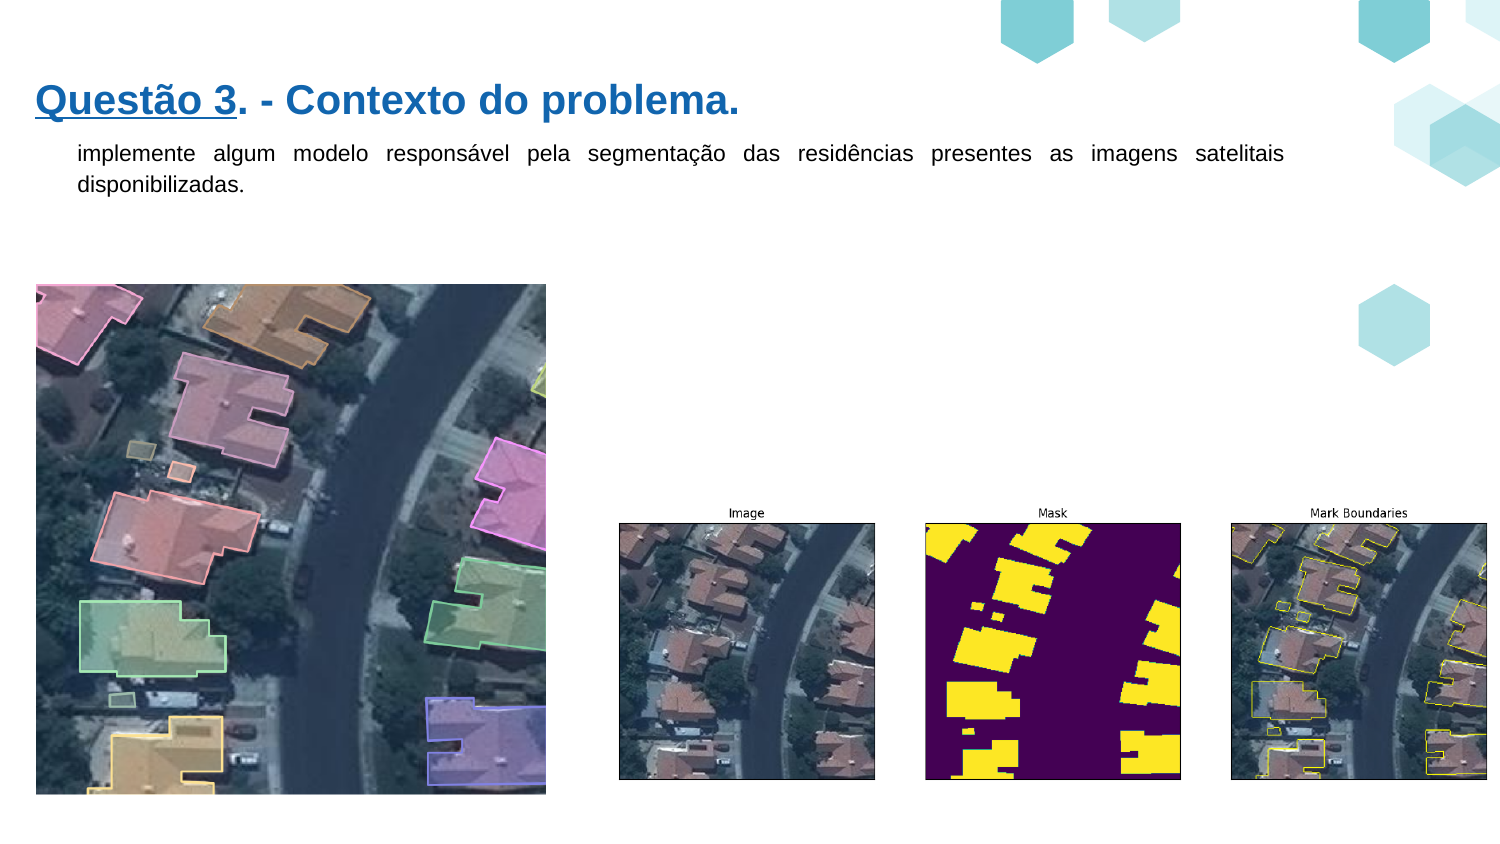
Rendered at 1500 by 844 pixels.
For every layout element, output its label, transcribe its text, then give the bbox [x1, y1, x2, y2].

text_box Questão 3. - Contexto do problema. [24, 60, 931, 119]
text_box implemente algum modelo responsável pela segmentação das residências presentes as imagens satelitais disponibilizadas. [24, 119, 1301, 213]
picture [24, 277, 554, 799]
picture [609, 500, 1500, 790]
